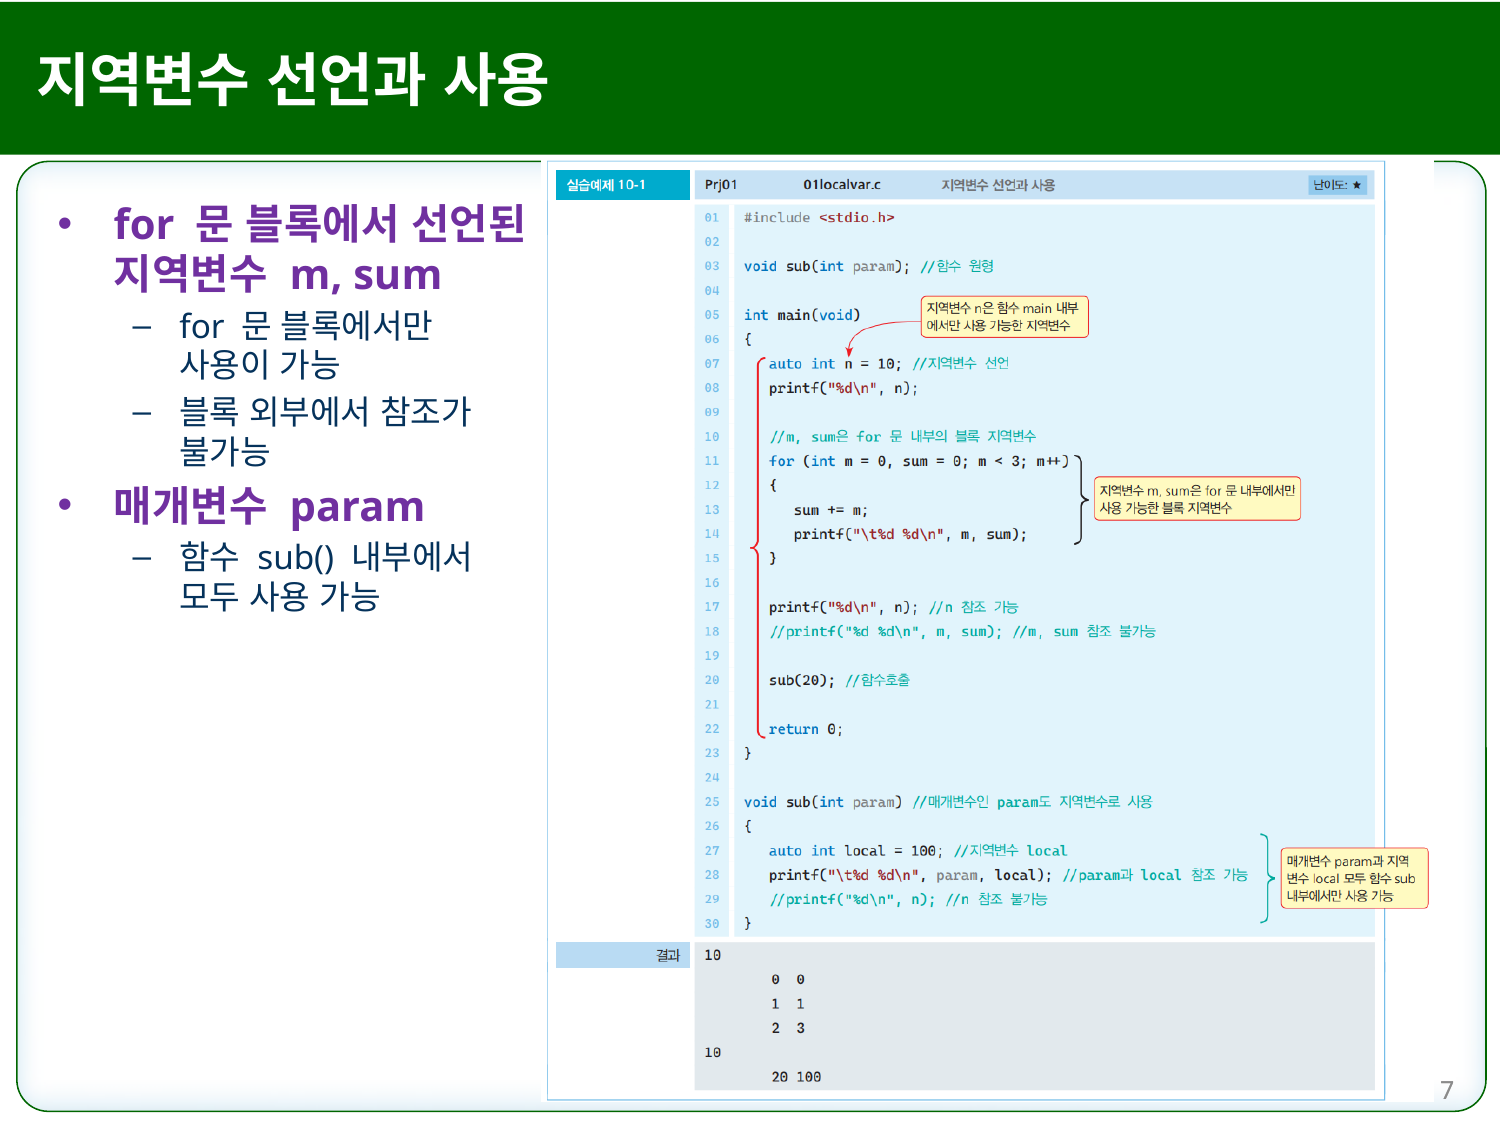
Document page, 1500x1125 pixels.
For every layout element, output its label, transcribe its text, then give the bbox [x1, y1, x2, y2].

title 지역변수 선언과 사용 [21, 40, 1476, 115]
picture [541, 155, 1434, 1103]
slide_number 7 [1119, 1071, 1470, 1112]
list for 문 블록에서 선언된 지역변수 m, sum for 문 블록에서만 사용이 가능 블록 외부에서 참조가 불가능 매개변수 param 함수 sub() 내부에서 모두 사용 가능 [42, 190, 536, 1065]
